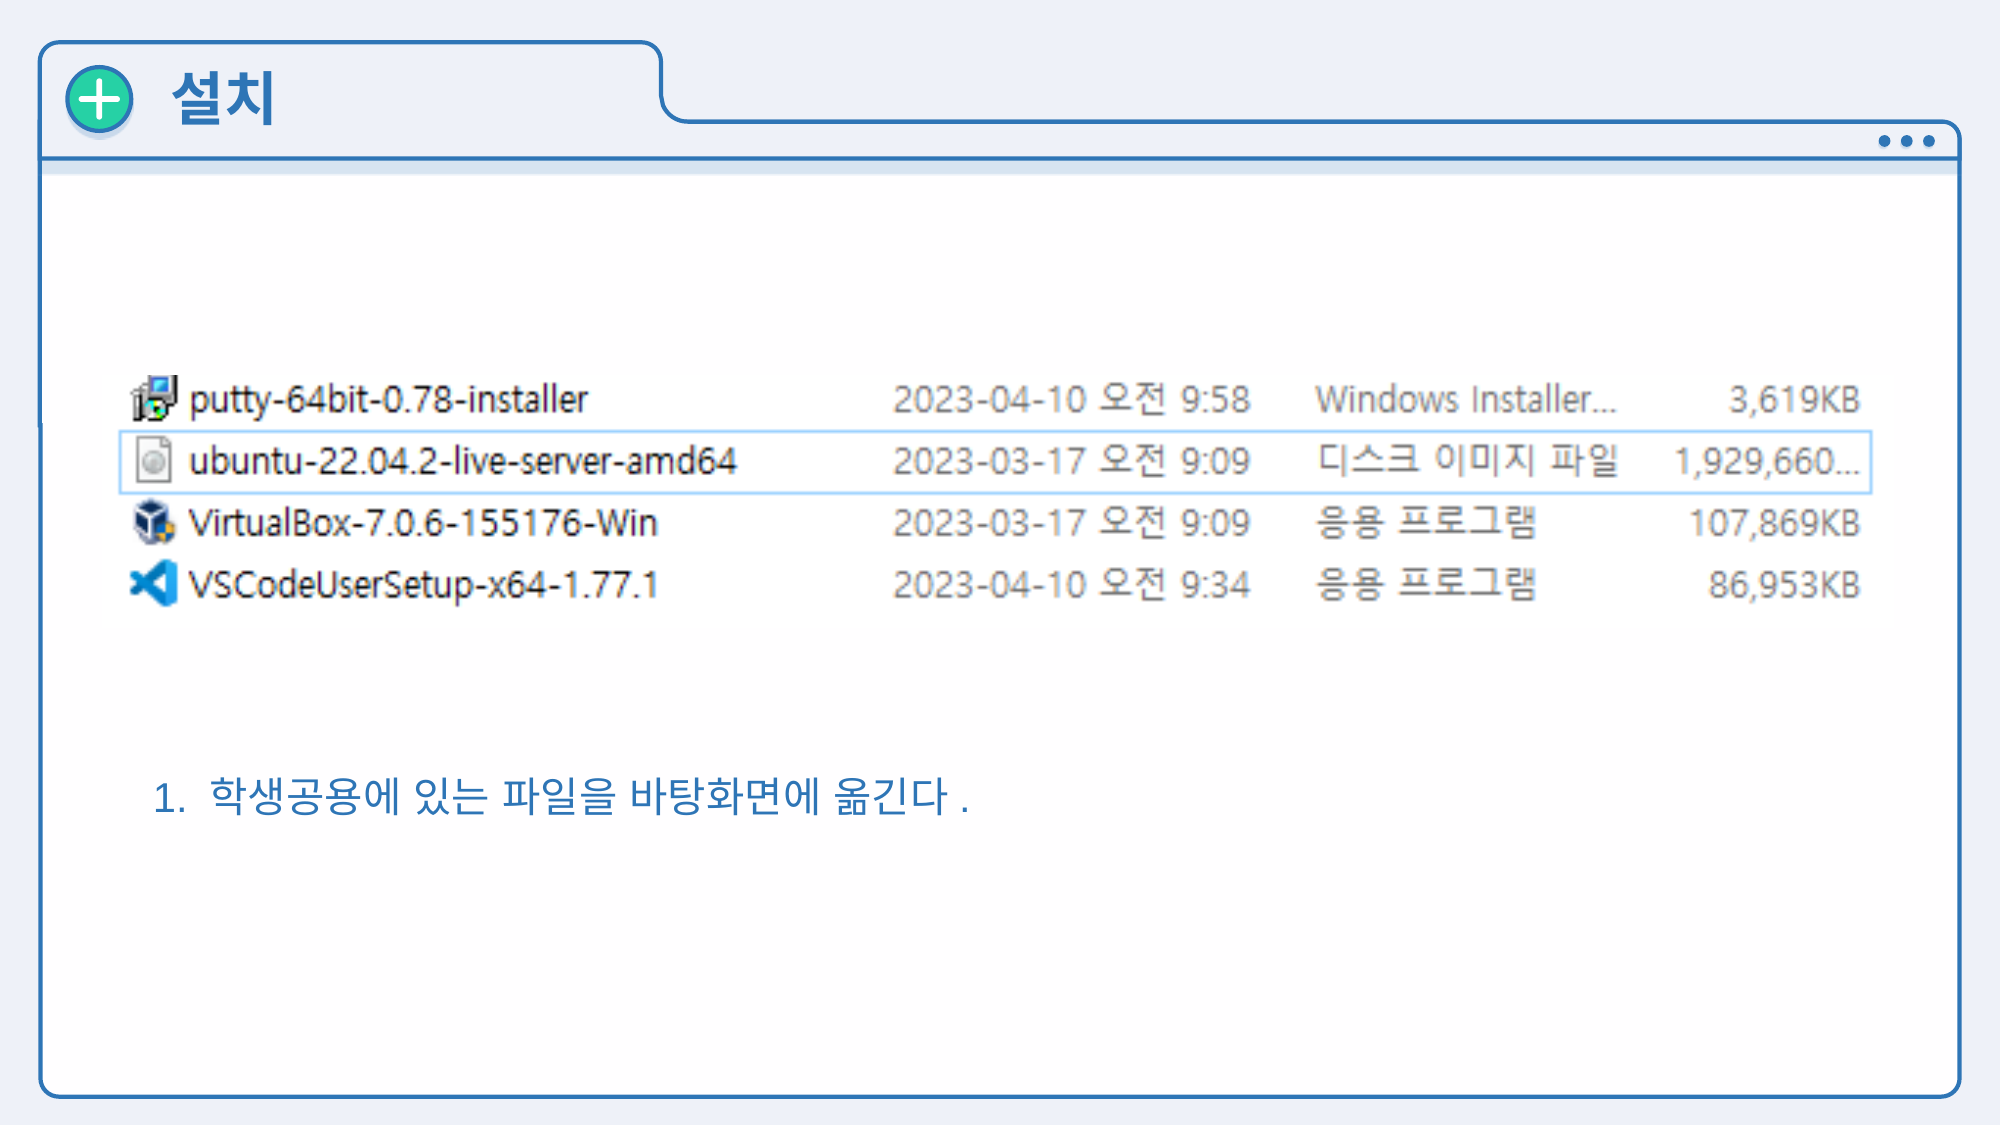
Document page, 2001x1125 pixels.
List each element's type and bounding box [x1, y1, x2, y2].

picture [102, 375, 1894, 628]
text_box [67, 67, 132, 131]
text_box [39, 42, 1960, 1097]
